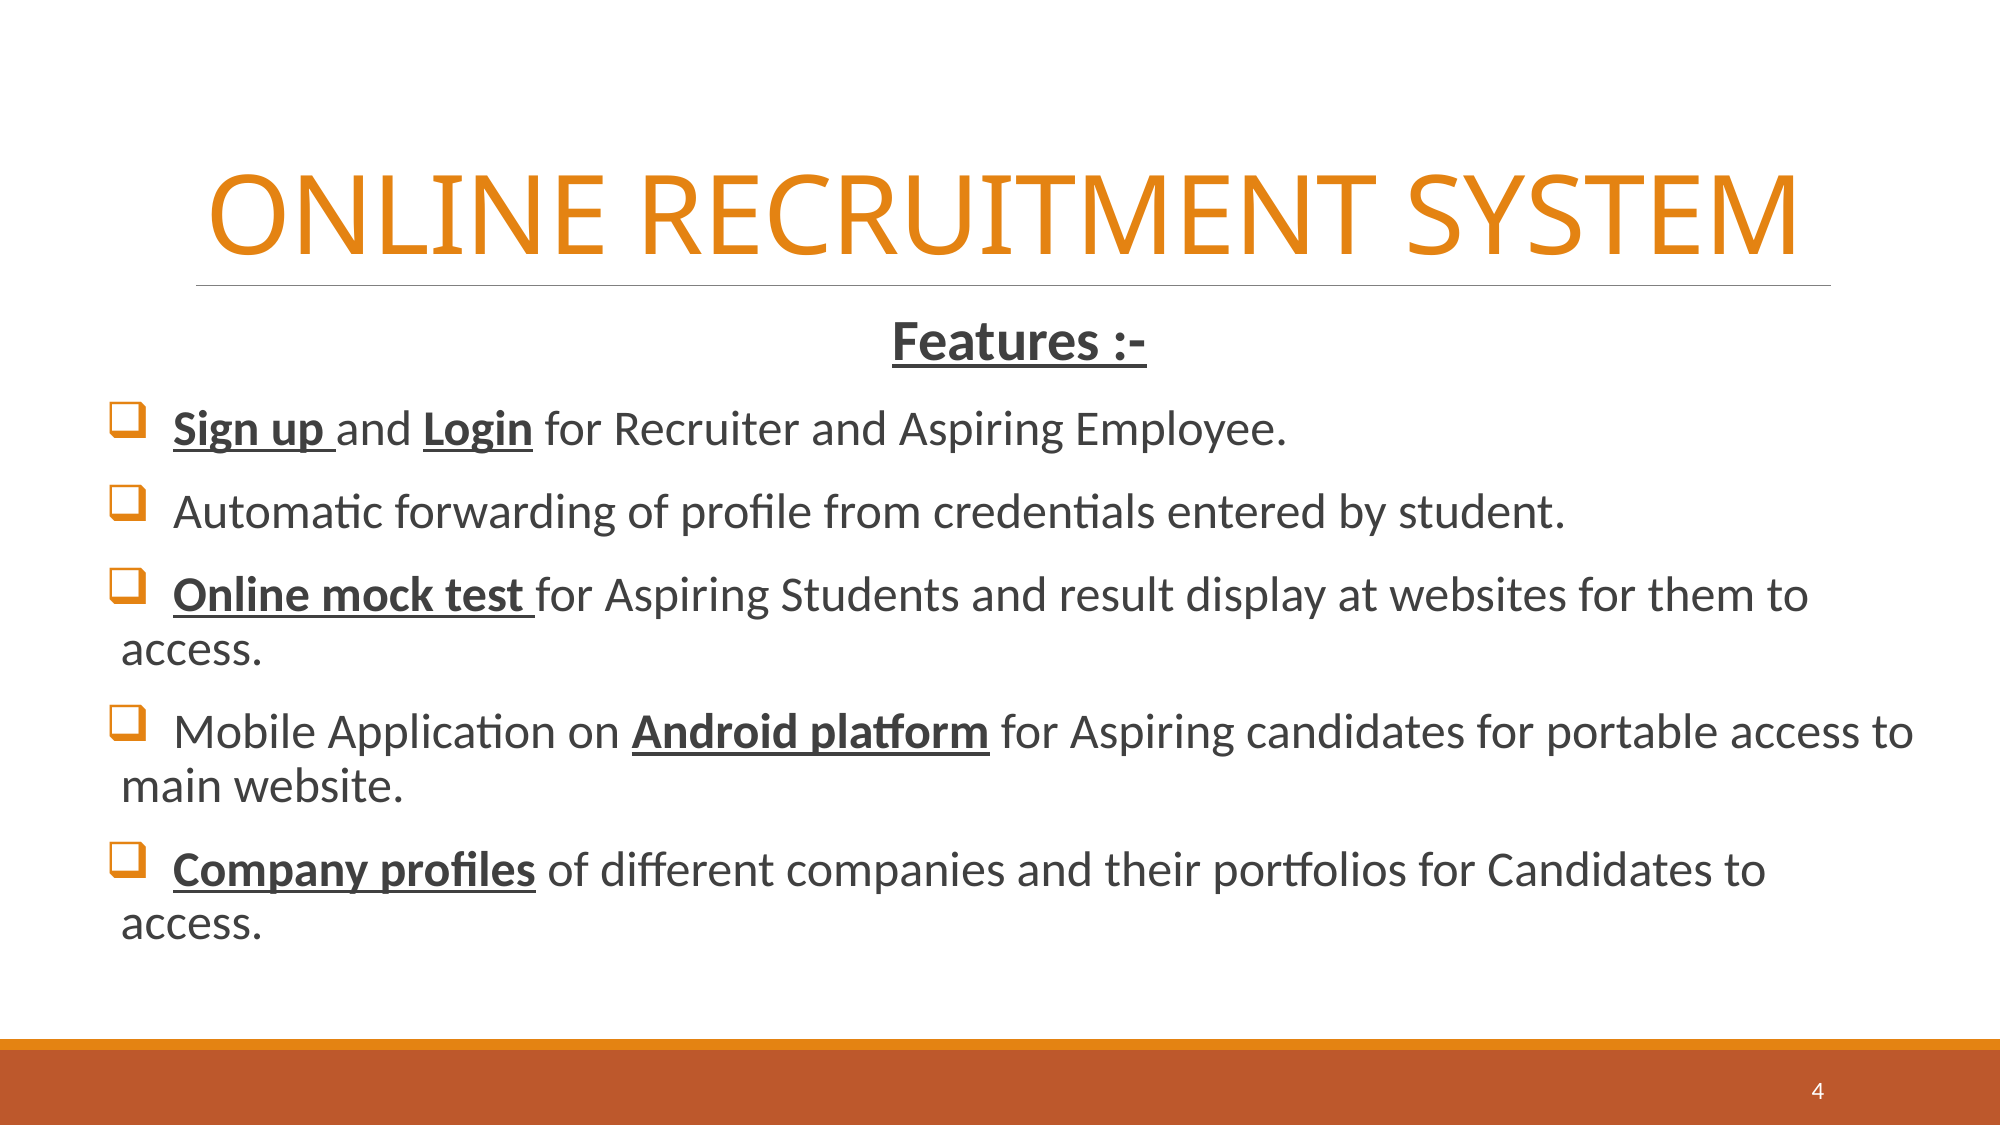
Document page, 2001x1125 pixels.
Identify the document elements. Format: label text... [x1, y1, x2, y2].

title ONLINE RECRUITMENT SYSTEM [180, 47, 1830, 285]
slide_number 4 [1624, 1059, 1840, 1120]
list Features :- Sign up and Login for Recruiter and Aspiring Employee. Automatic forwarding of profile from credentials entered by student. Online mock test for Aspiring Students and result display at websites for them to access. Mobile Application on Android platform for Aspiring candidates for portable access to main website. Company profiles of different companies and their portfolios for Candidates to access. [105, 302, 1919, 963]
